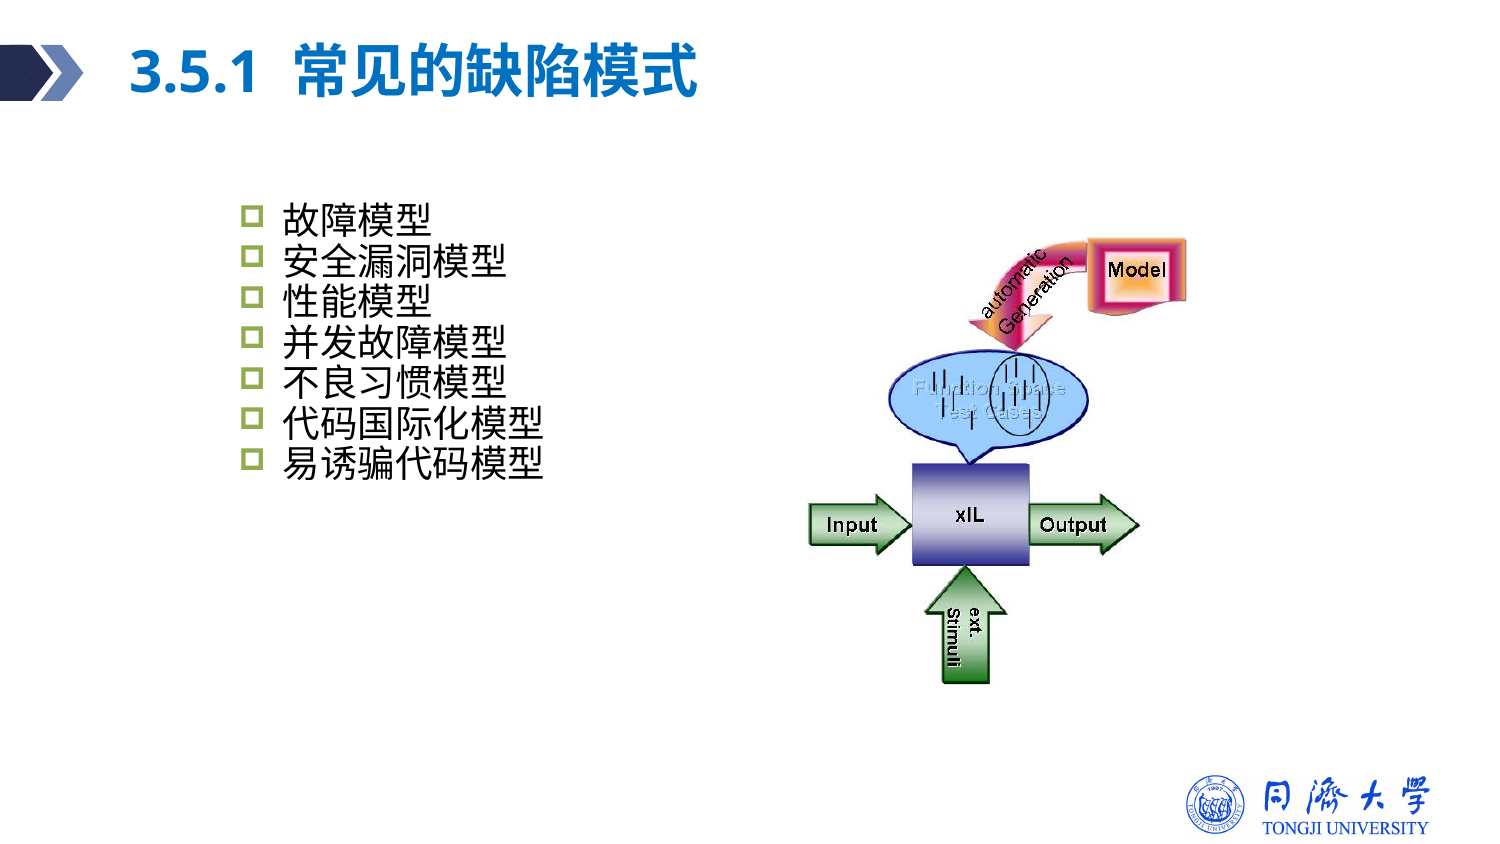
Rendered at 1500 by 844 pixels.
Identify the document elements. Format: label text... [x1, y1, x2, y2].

list 故障模型 安全漏洞模型 性能模型 并发故障模型 不良习惯模型 代码国际化模型 易诱骗代码模型 [223, 194, 693, 685]
title 3.5.1 常见的缺陷模式 [114, 26, 894, 121]
picture [1184, 773, 1434, 837]
picture [807, 226, 1187, 685]
